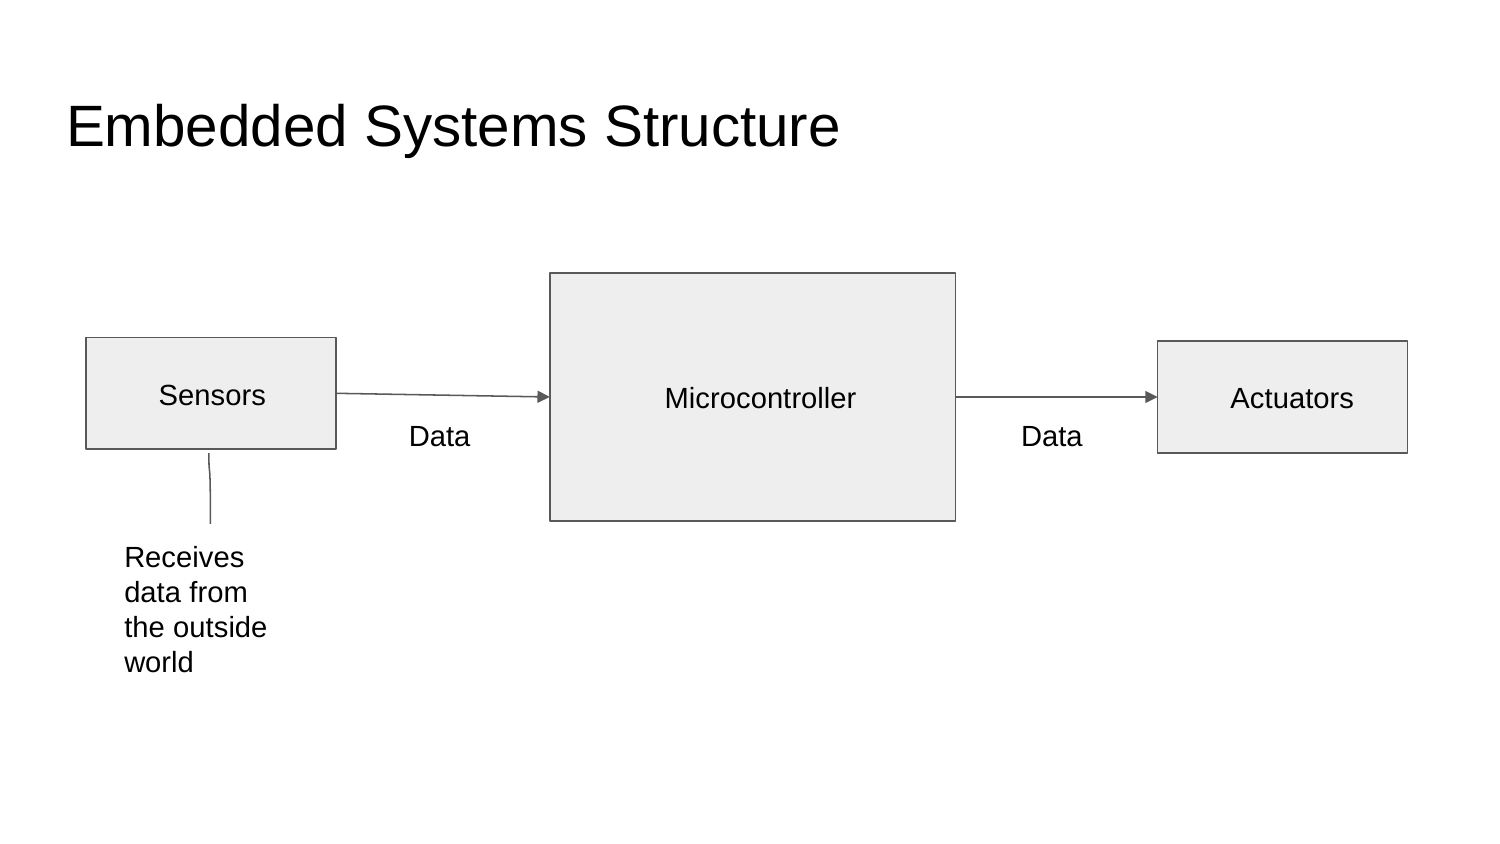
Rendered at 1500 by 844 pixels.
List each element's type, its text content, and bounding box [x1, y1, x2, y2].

title Embedded Systems Structure [51, 72, 1449, 167]
text_box Microcontroller [549, 273, 956, 521]
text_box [335, 393, 551, 398]
text_box Data [393, 406, 495, 474]
text_box Receives data from the outside world [109, 523, 312, 644]
text_box Actuators [1157, 340, 1408, 453]
text_box Sensors [85, 337, 336, 450]
text_box Data [1006, 406, 1108, 474]
